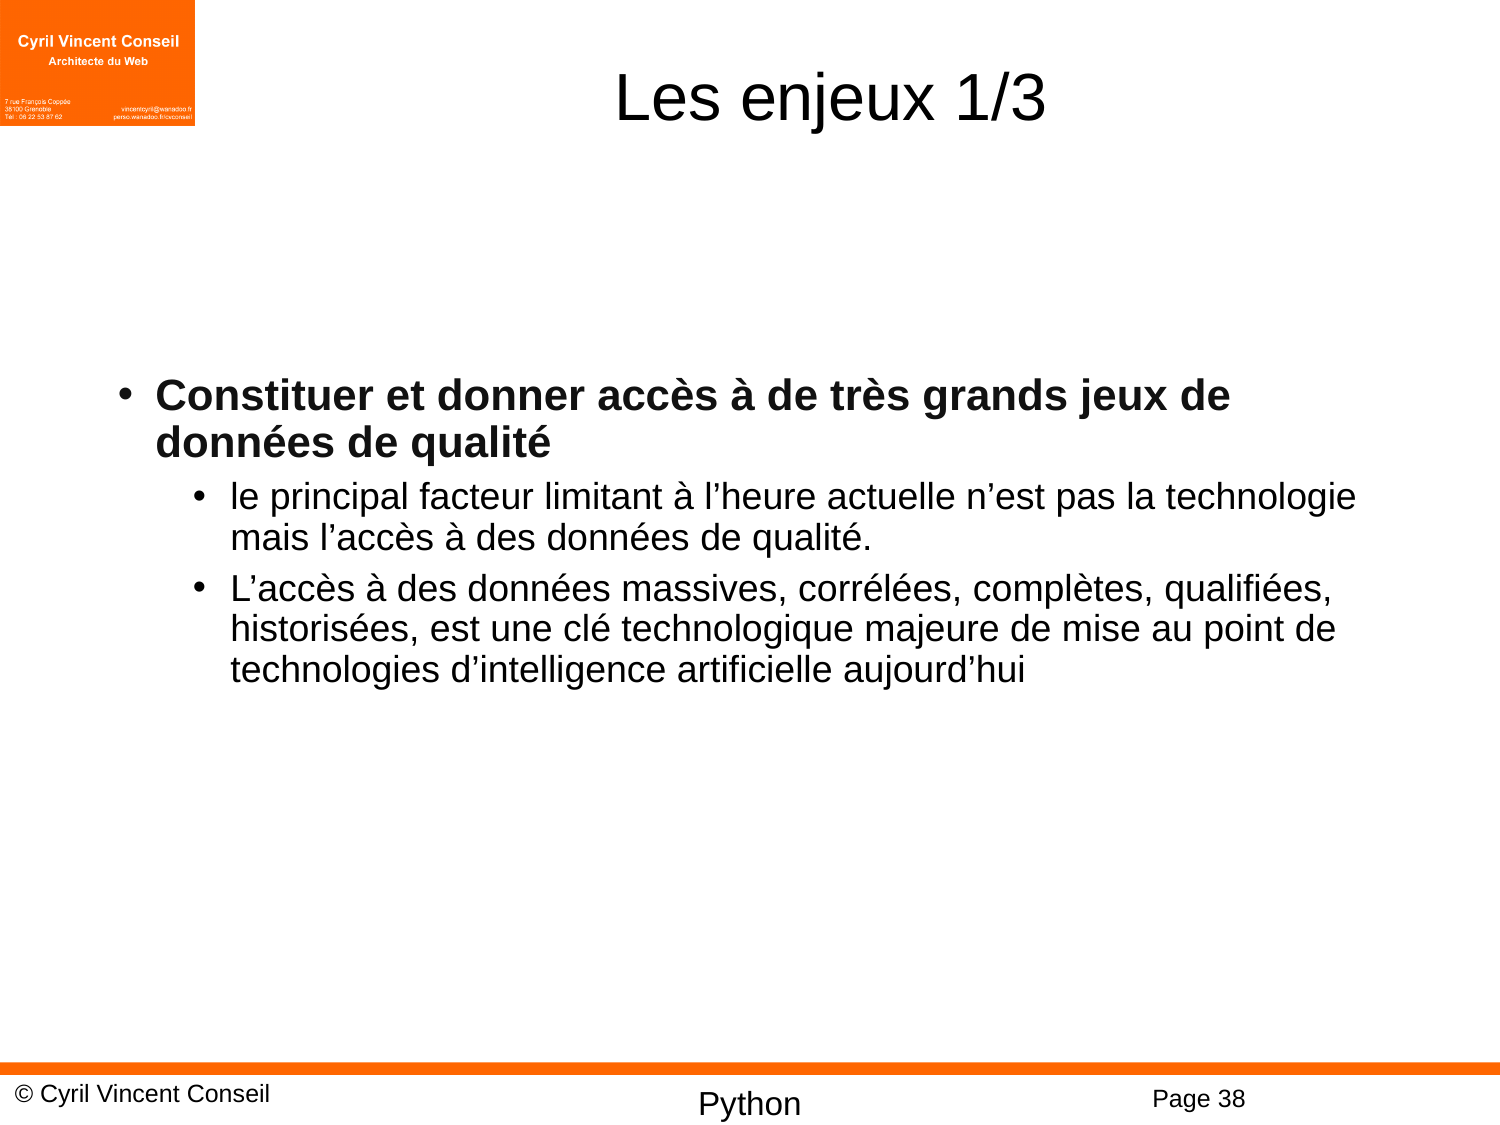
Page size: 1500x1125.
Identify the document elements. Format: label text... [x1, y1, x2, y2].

picture [0, 0, 193, 126]
text_box Constituer et donner accès à de très grands jeux de données de qualité le principal facteur limitant à l’heure actuelle n’est pas la technologie mais l’accès à des données de qualité. L’accès à des données massives, corrélées, complètes, qualifiées, historisées, est une clé technologique majeure de mise au point de technologies d’intelligence artificielle aujourd’hui [103, 365, 1397, 901]
title Les enjeux 1/3 [193, 0, 1469, 188]
